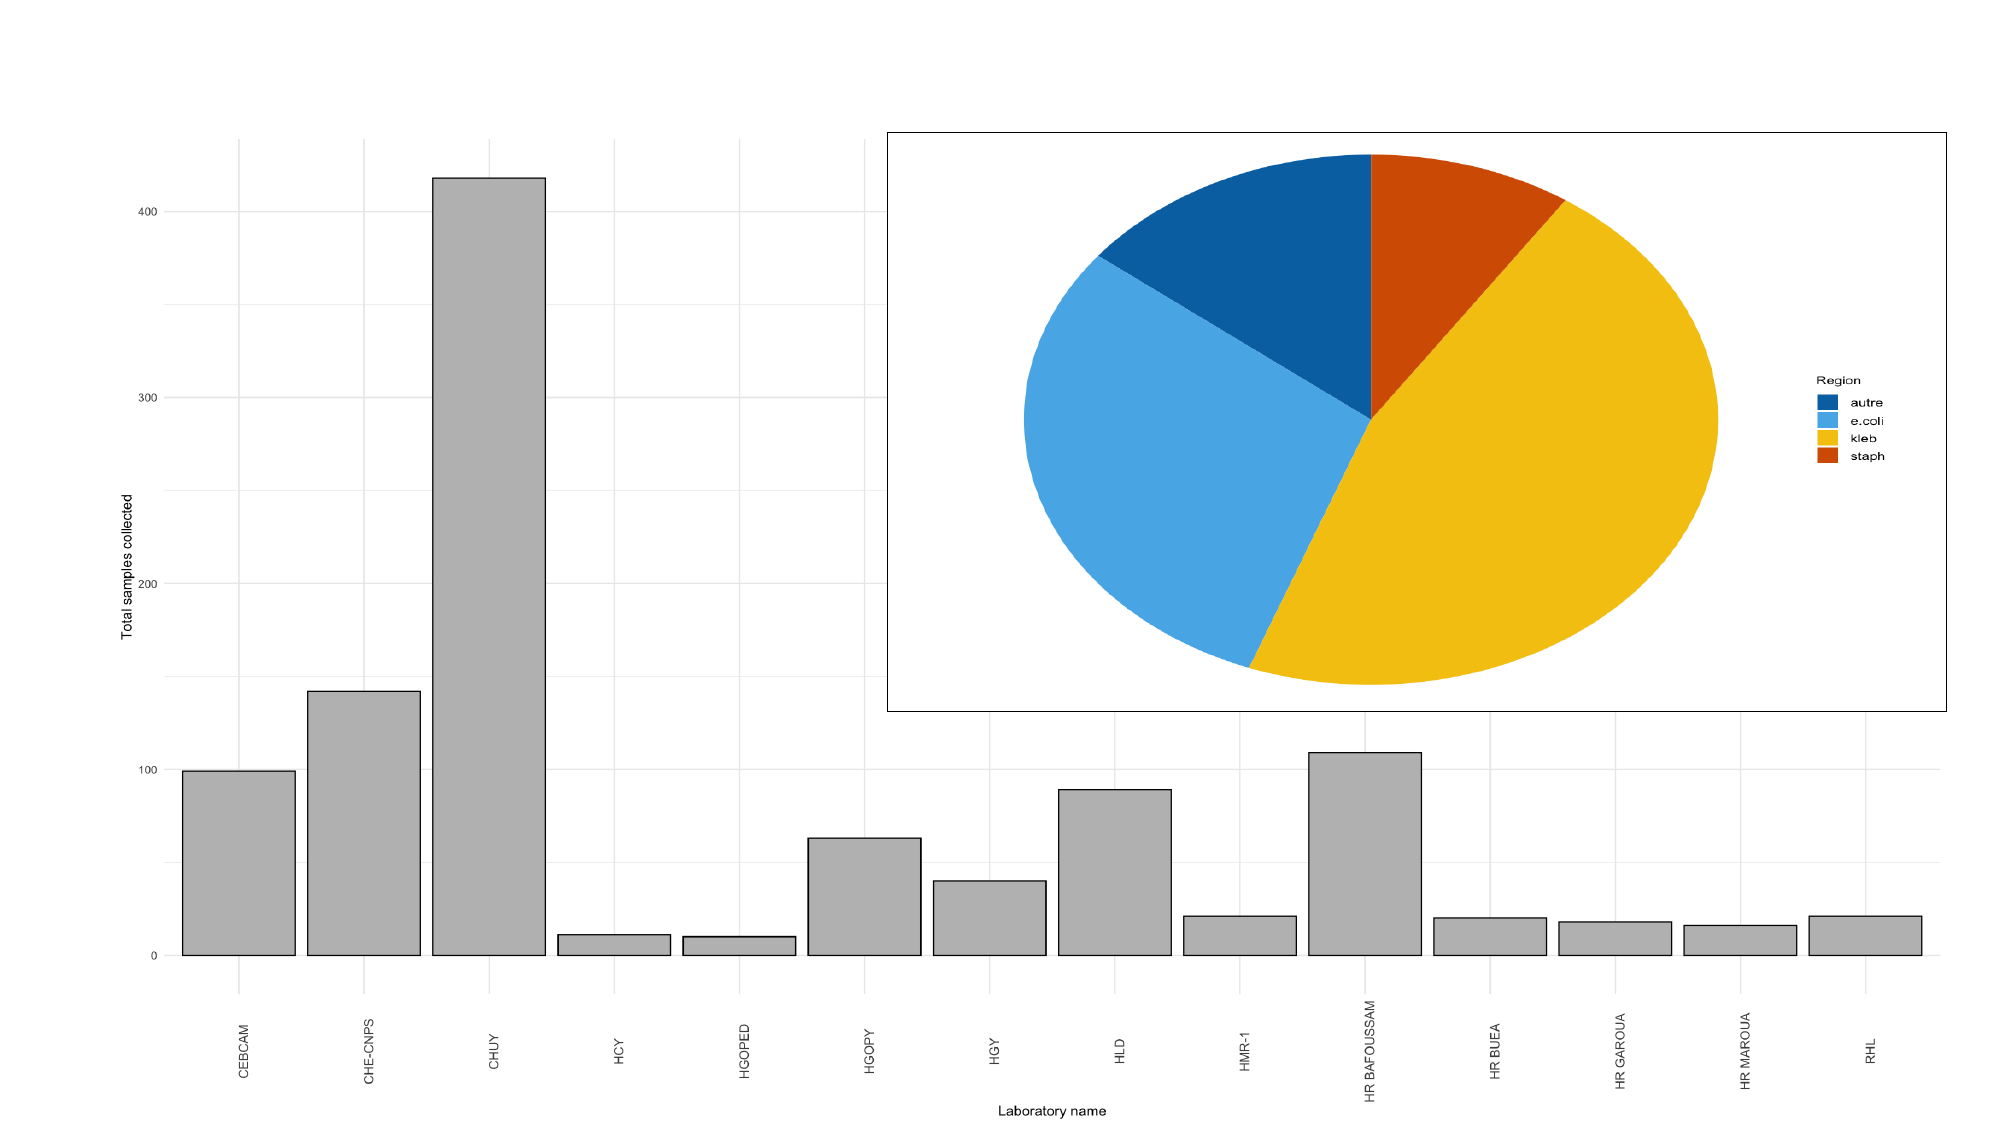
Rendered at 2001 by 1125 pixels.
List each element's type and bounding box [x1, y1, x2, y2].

text_box [113, 131, 1948, 1125]
